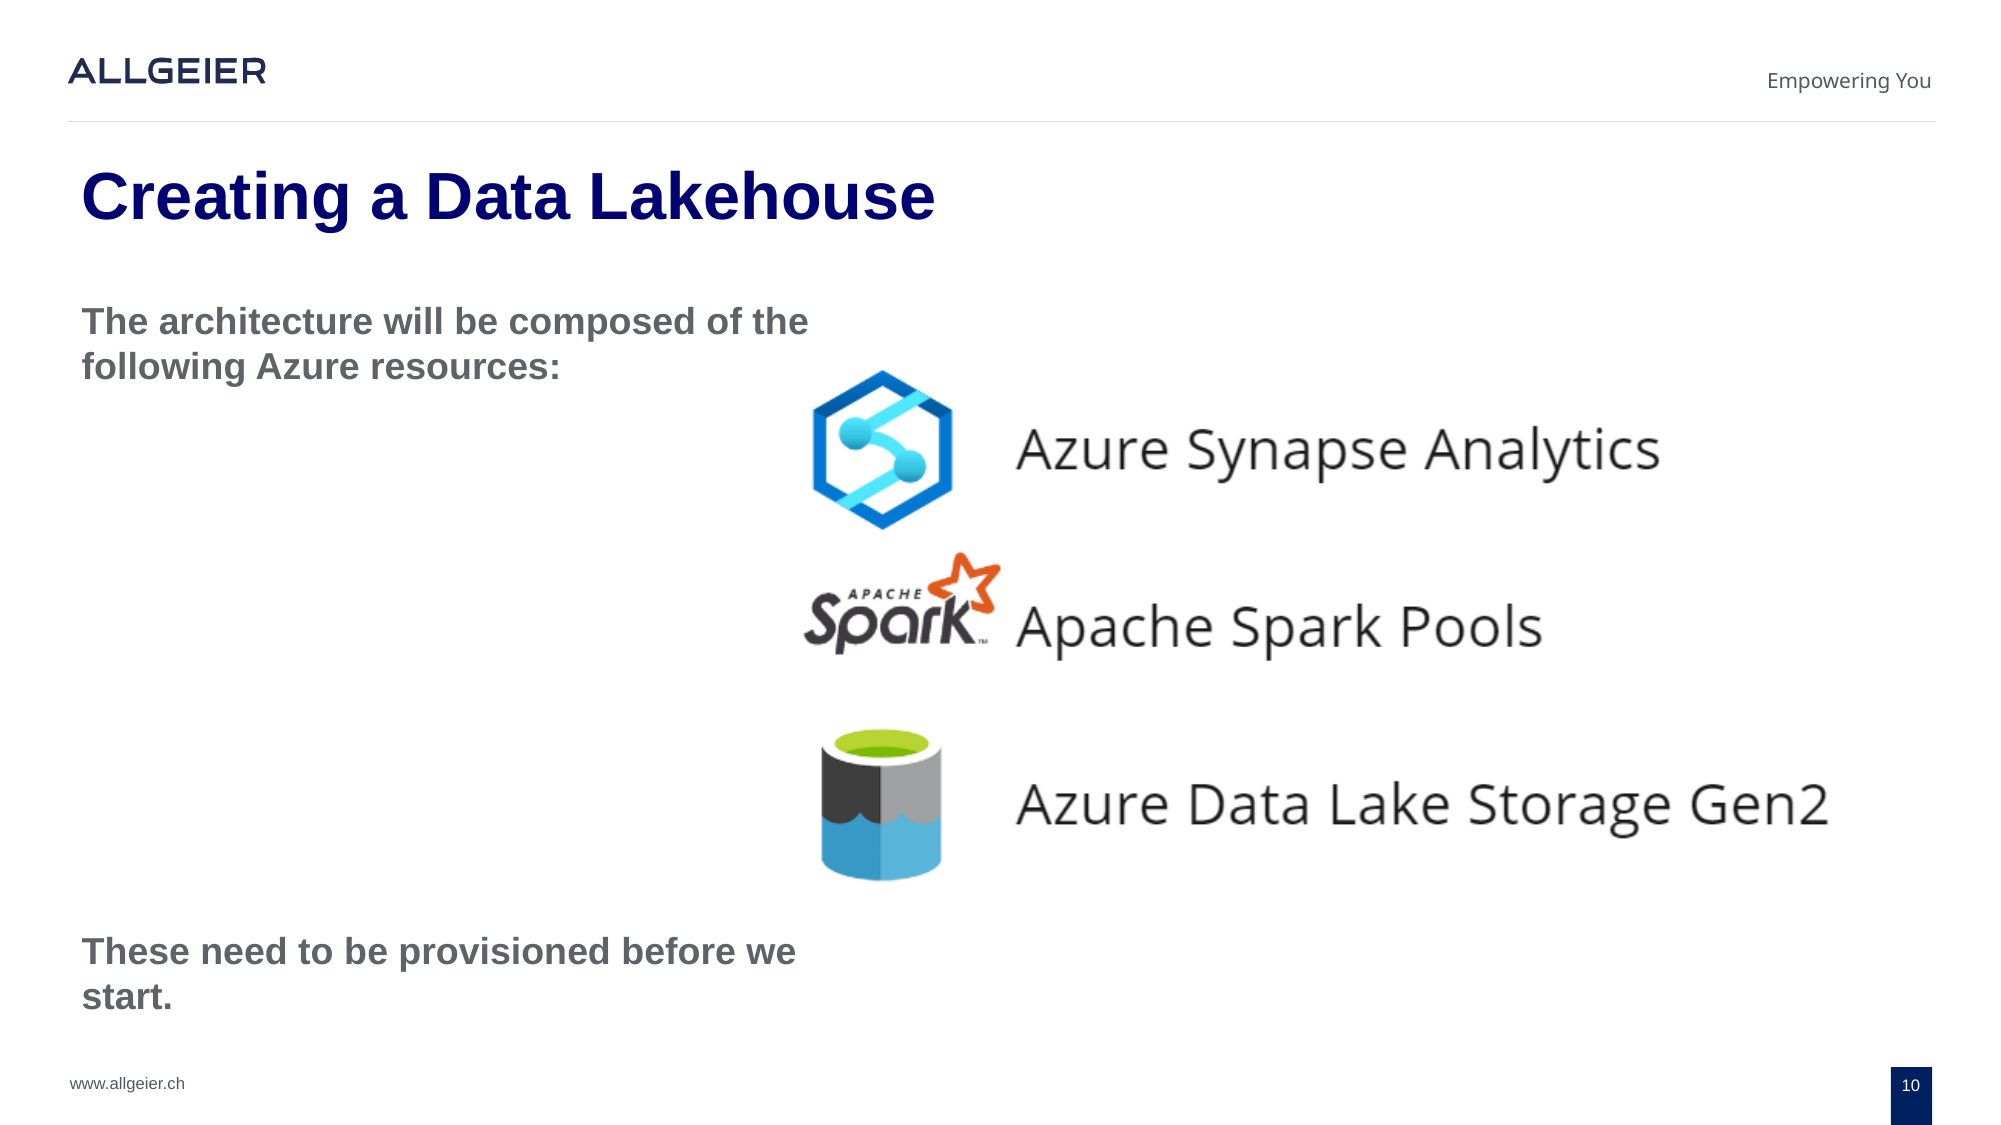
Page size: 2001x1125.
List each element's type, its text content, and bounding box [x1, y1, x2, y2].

text_box Creating a Data Lakehouse [66, 145, 1933, 364]
picture [43, 34, 290, 107]
slide_number 10 [1485, 1055, 1936, 1116]
picture [785, 363, 1839, 891]
text_box The architecture will be composed of the following Azure resources: These need to be provisioned before we start. [66, 289, 835, 1025]
